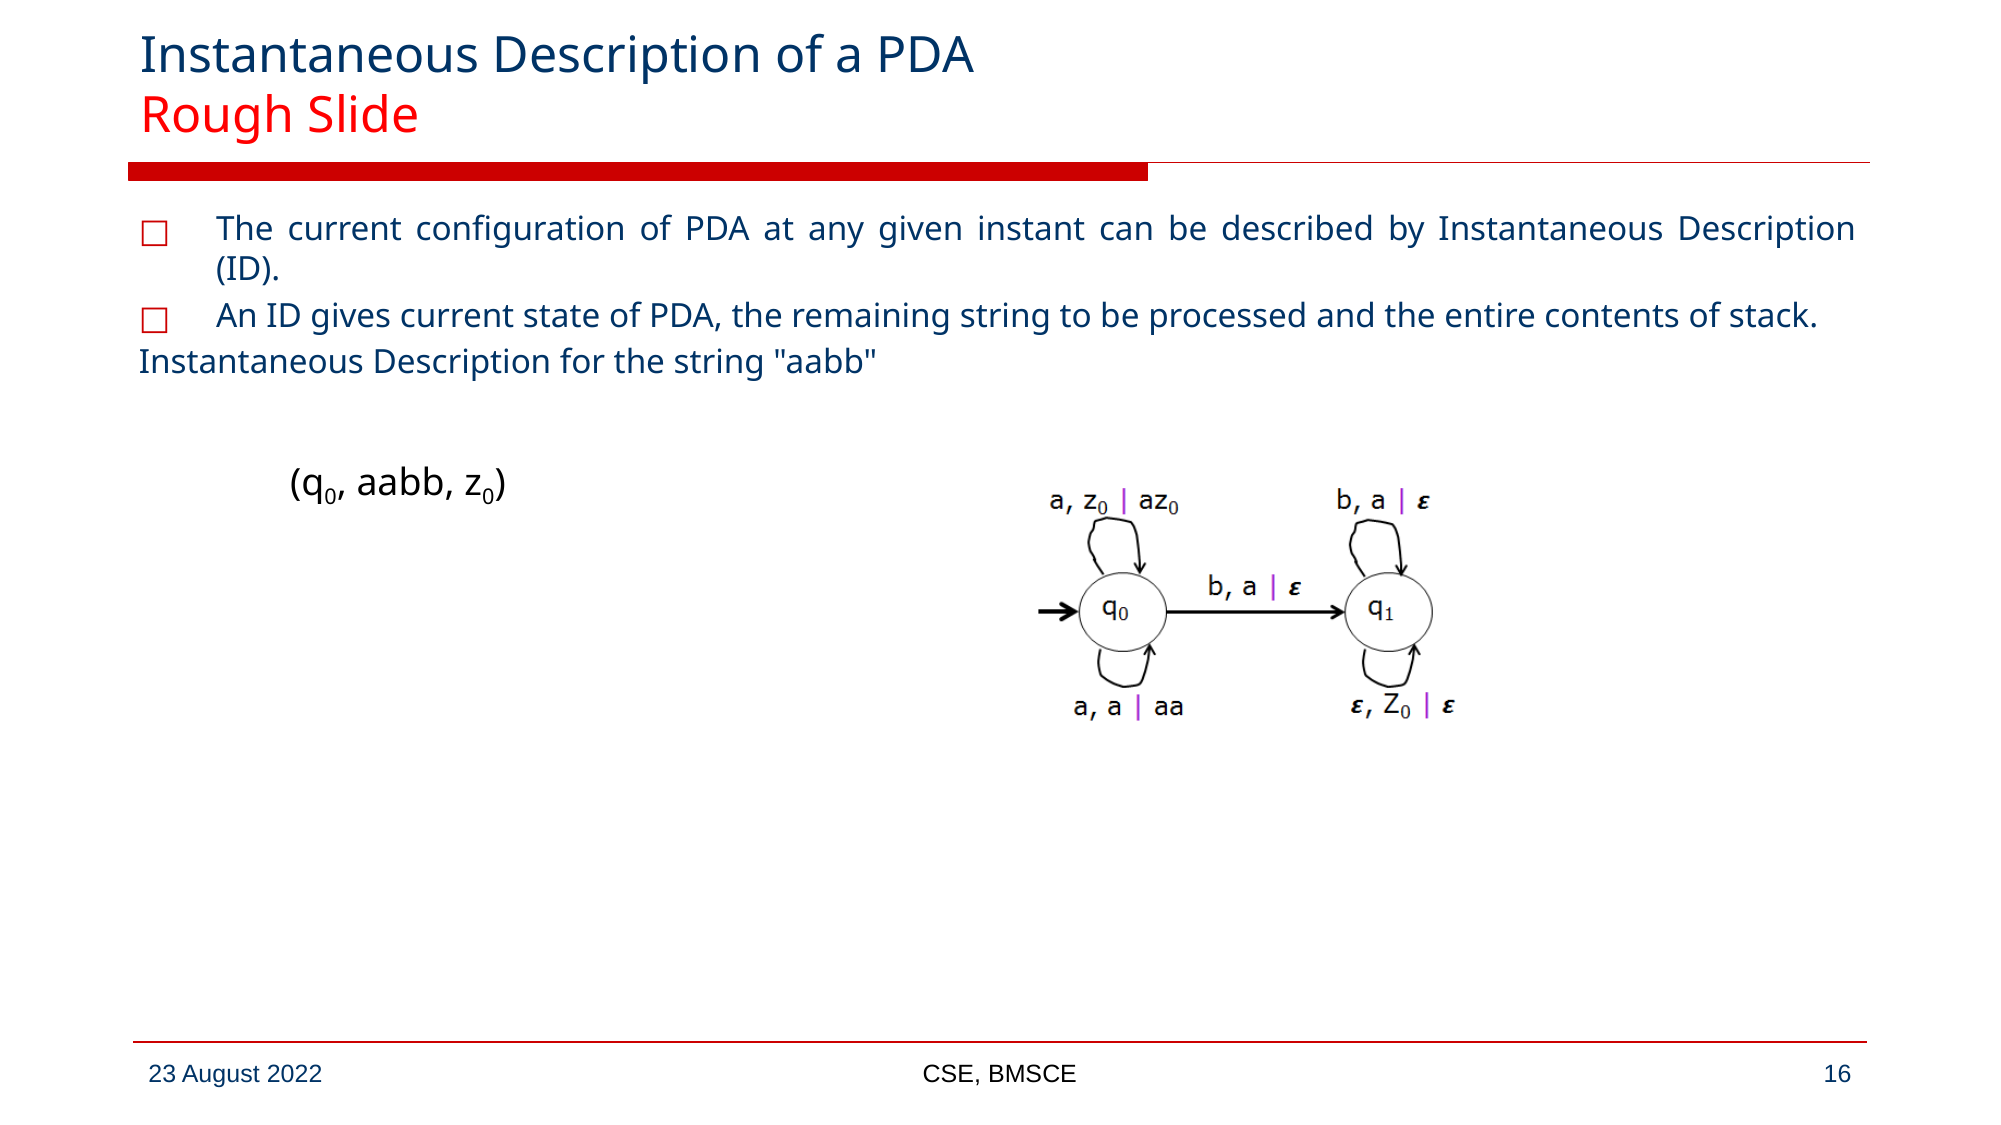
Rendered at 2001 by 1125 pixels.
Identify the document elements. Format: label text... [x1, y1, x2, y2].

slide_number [133, 1050, 567, 1103]
footer CSE, BMSCE [683, 1050, 1317, 1103]
text_box (q0, aabb, z0) [275, 449, 562, 517]
picture [1033, 474, 1472, 737]
title Instantaneous Description of a PDA Rough Slide [125, 24, 1876, 150]
list The current configuration of PDA at any given instant can be described by Instantaneous Description (ID). An ID gives current state of PDA, the remaining string to be processed and the entire contents of stack. Instantaneous Description for the string "aabb" [123, 200, 1874, 1025]
slide_number ‹#› [1433, 1050, 1867, 1103]
